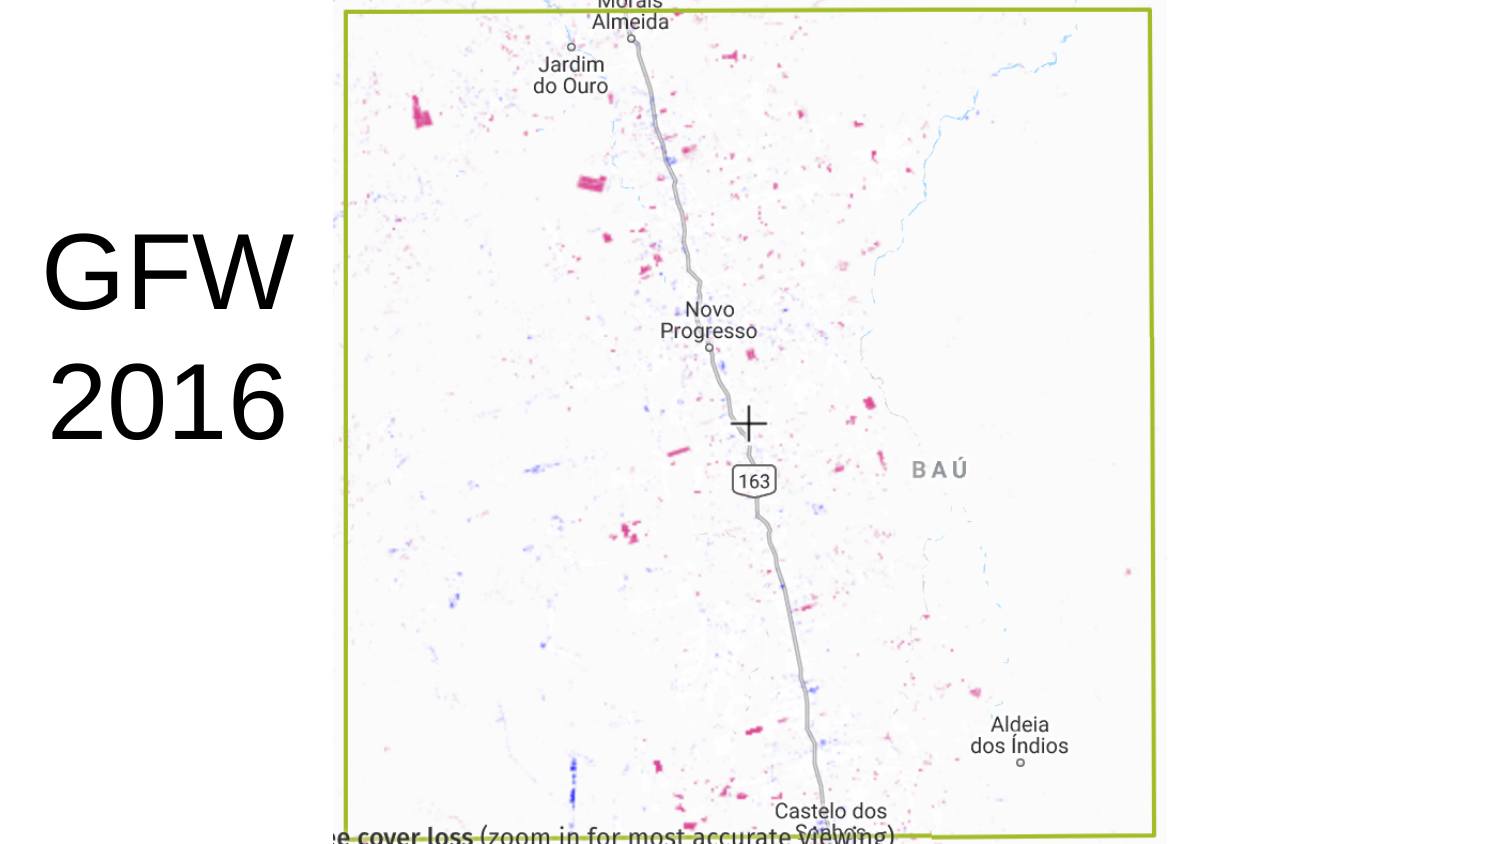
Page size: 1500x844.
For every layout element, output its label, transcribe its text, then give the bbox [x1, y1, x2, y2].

picture [333, 0, 1167, 844]
title GFW 2016 [0, 139, 328, 477]
